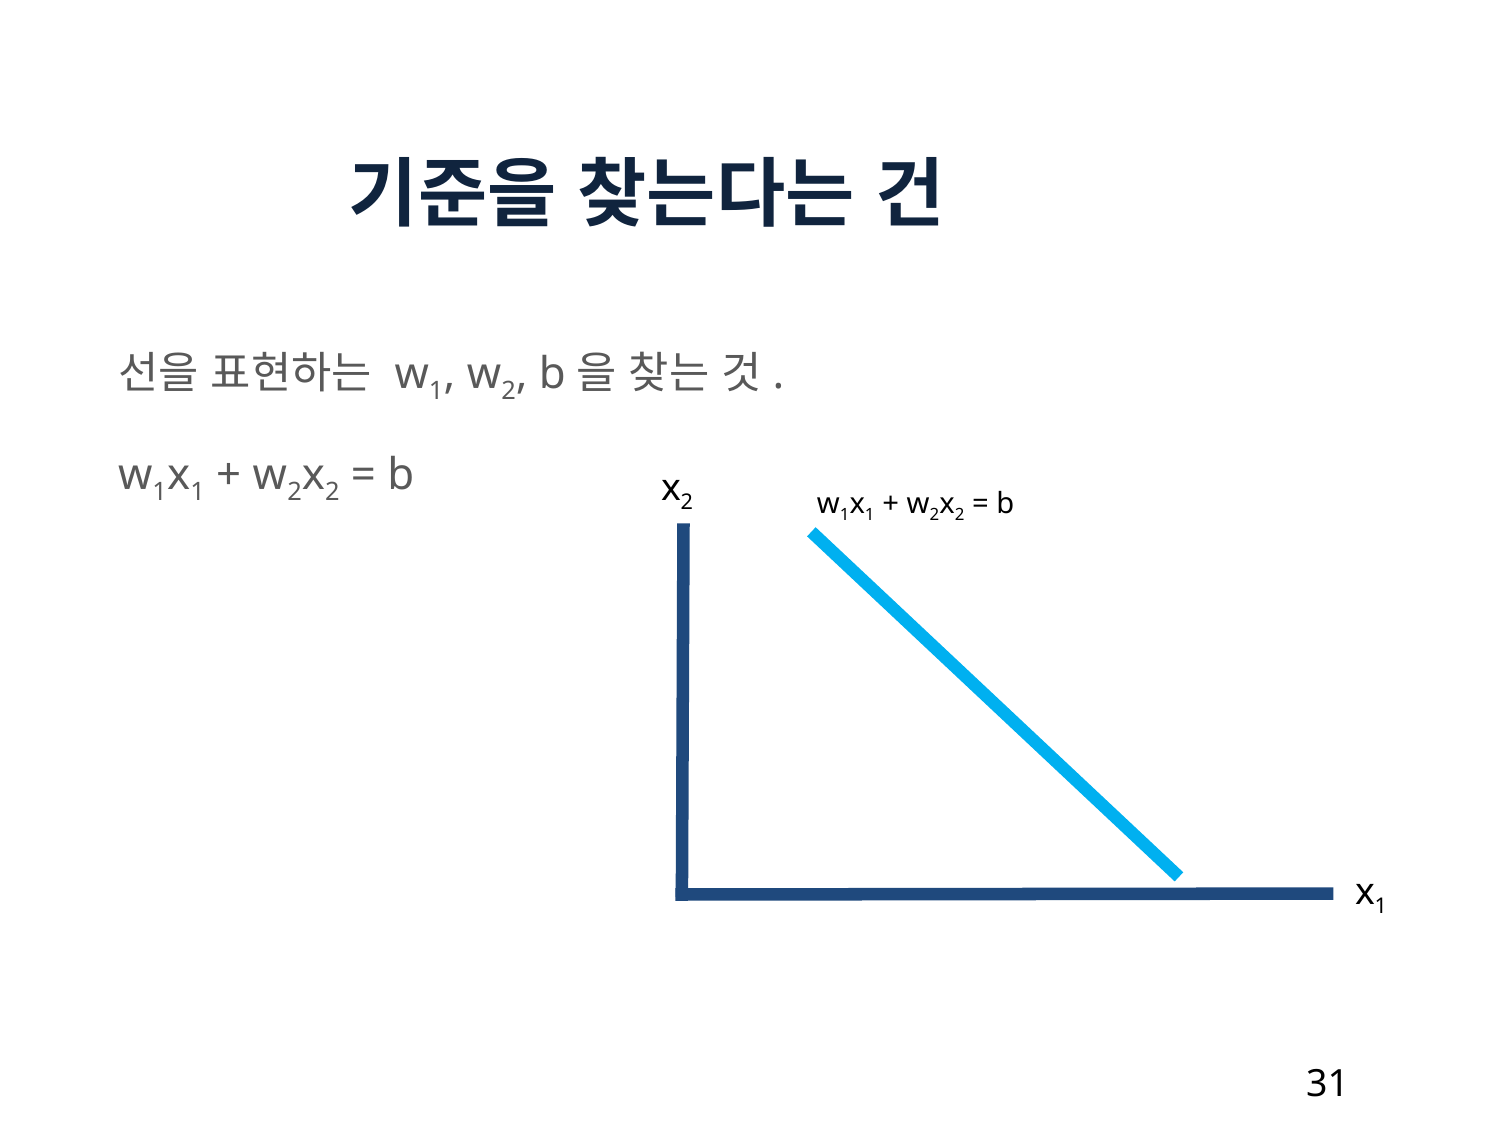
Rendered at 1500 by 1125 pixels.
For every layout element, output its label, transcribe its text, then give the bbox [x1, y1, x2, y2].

text_box 선을 표현하는 w1, w2, b을 찾는 것. w1x1 + w2x2 = b [103, 330, 1334, 454]
text_box x1 [1339, 852, 1463, 911]
text_box w1x1 + w2x2 = b [794, 476, 1094, 567]
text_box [811, 531, 1180, 878]
text_box x2 [646, 447, 769, 506]
title 기준을 찾는다는 건 [0, 137, 1294, 244]
